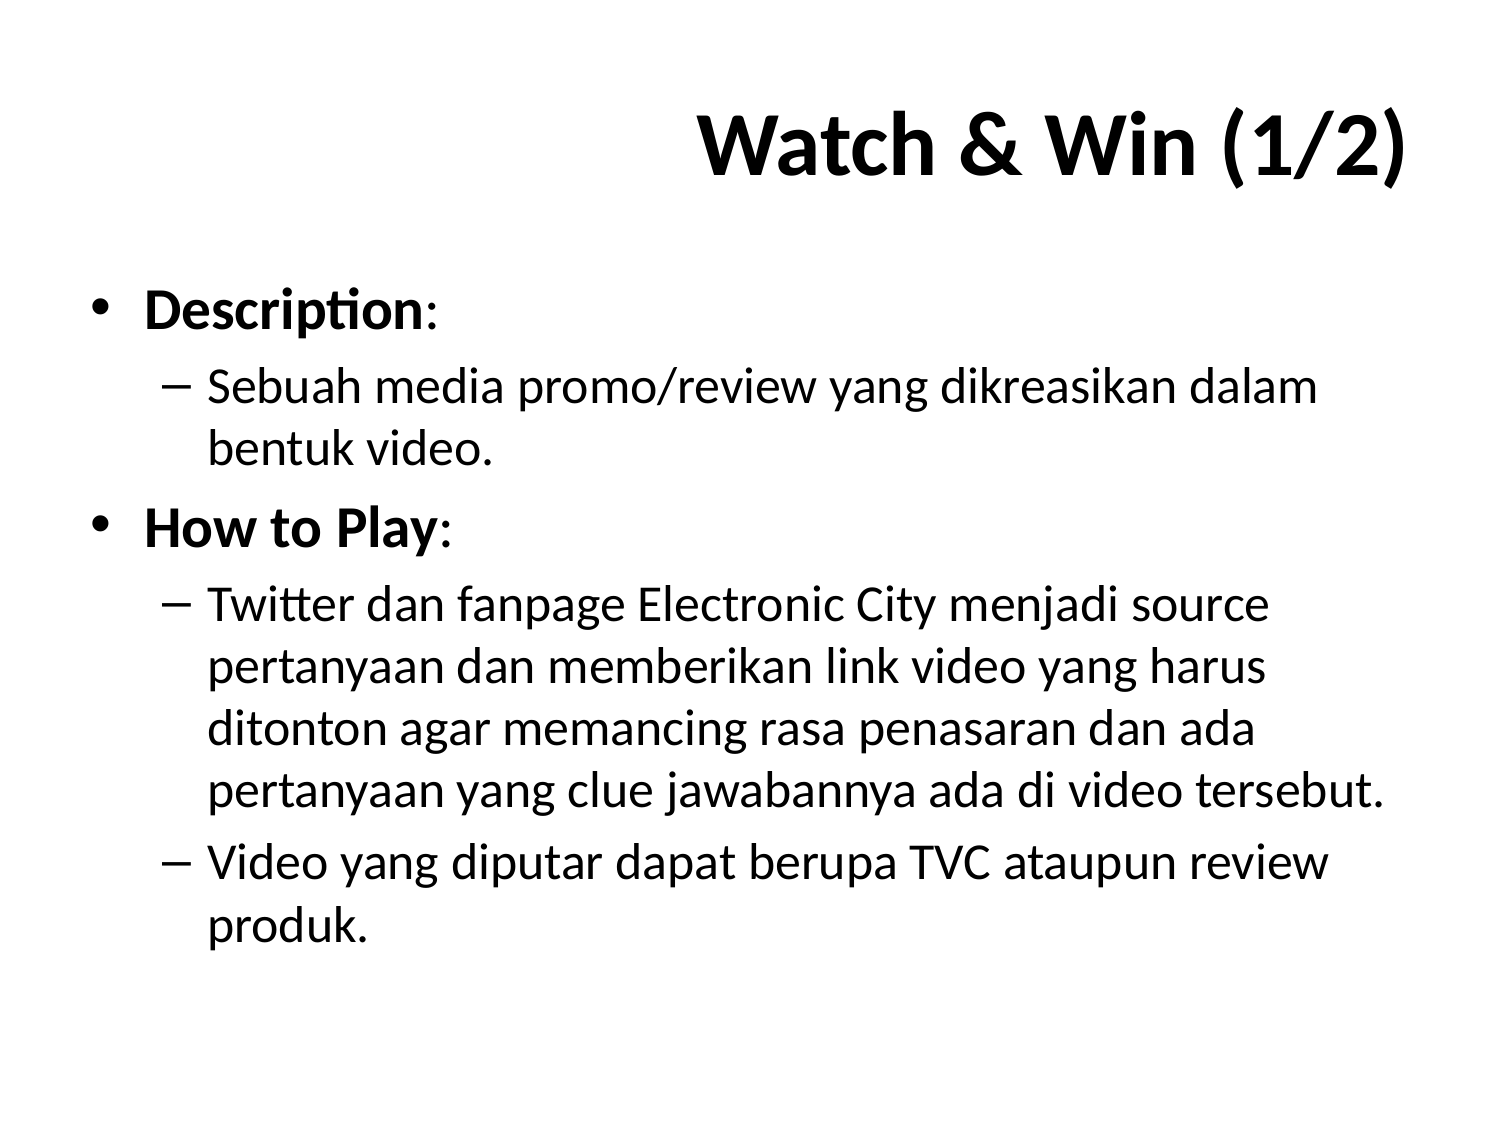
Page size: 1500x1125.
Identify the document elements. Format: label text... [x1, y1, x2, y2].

title Watch & Win (1/2) [75, 45, 1425, 233]
list Description: Sebuah media promo/review yang dikreasikan dalam bentuk video. How to Play: Twitter dan fanpage Electronic City menjadi source pertanyaan dan memberikan link video yang harus ditonton agar memancing rasa penasaran dan ada pertanyaan yang clue jawabannya ada di video tersebut. Video yang diputar dapat berupa TVC ataupun review produk. [75, 262, 1425, 1005]
